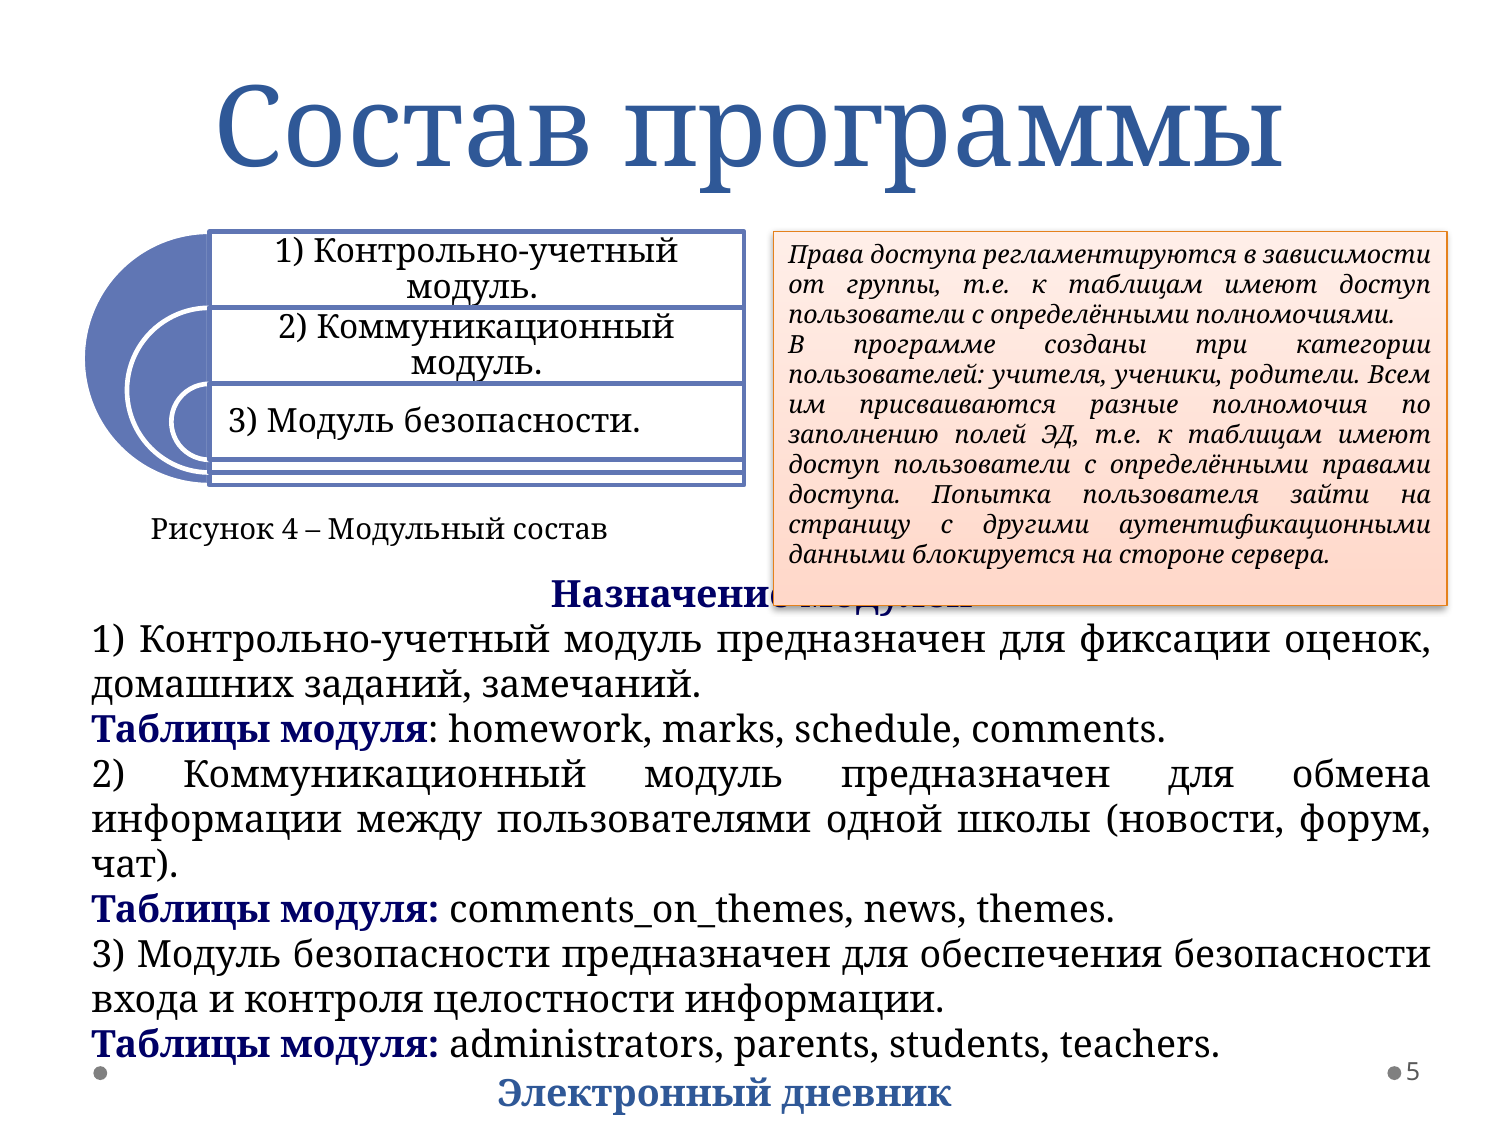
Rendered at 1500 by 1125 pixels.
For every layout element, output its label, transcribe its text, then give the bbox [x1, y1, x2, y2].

text_box Права доступа регламентируются в зависимости от группы, т.е. к таблицам имеют доступ пользователи с определёнными полномочиями. В программе созданы три категории пользователей: учителя, ученики, родители. Всем им присваиваются разные полномочия по заполнению полей ЭД, т.е. к таблицам имеют доступ пользователи с определёнными правами доступа. Попытка пользователя зайти на страницу с другими аутентификационными данными блокируется на стороне сервера. [773, 231, 1448, 606]
text_box Рисунок 4 – Модульный состав [135, 503, 680, 562]
title Состав программы [75, 1, 1425, 197]
slide_number 5 [1401, 1042, 1494, 1103]
text_box Электронный дневник [155, 1073, 1294, 1122]
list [82, 231, 745, 486]
text_box Назначение модулей 1) Контрольно-учетный модуль предназначен для фиксации оценок, домашних заданий, замечаний. Таблицы модуля: homework, marks, schedule, comments. 2) Коммуникационный модуль предназначен для обмена информации между пользователями одной школы (новости, форум, чат). Таблицы модуля: comments_on_themes, news, themes. 3) Модуль безопасности предназначен для обеспечения безопасности входа и контроля целостности информации. Таблицы модуля: administrators, parents, students, teachers. [76, 562, 1447, 1073]
